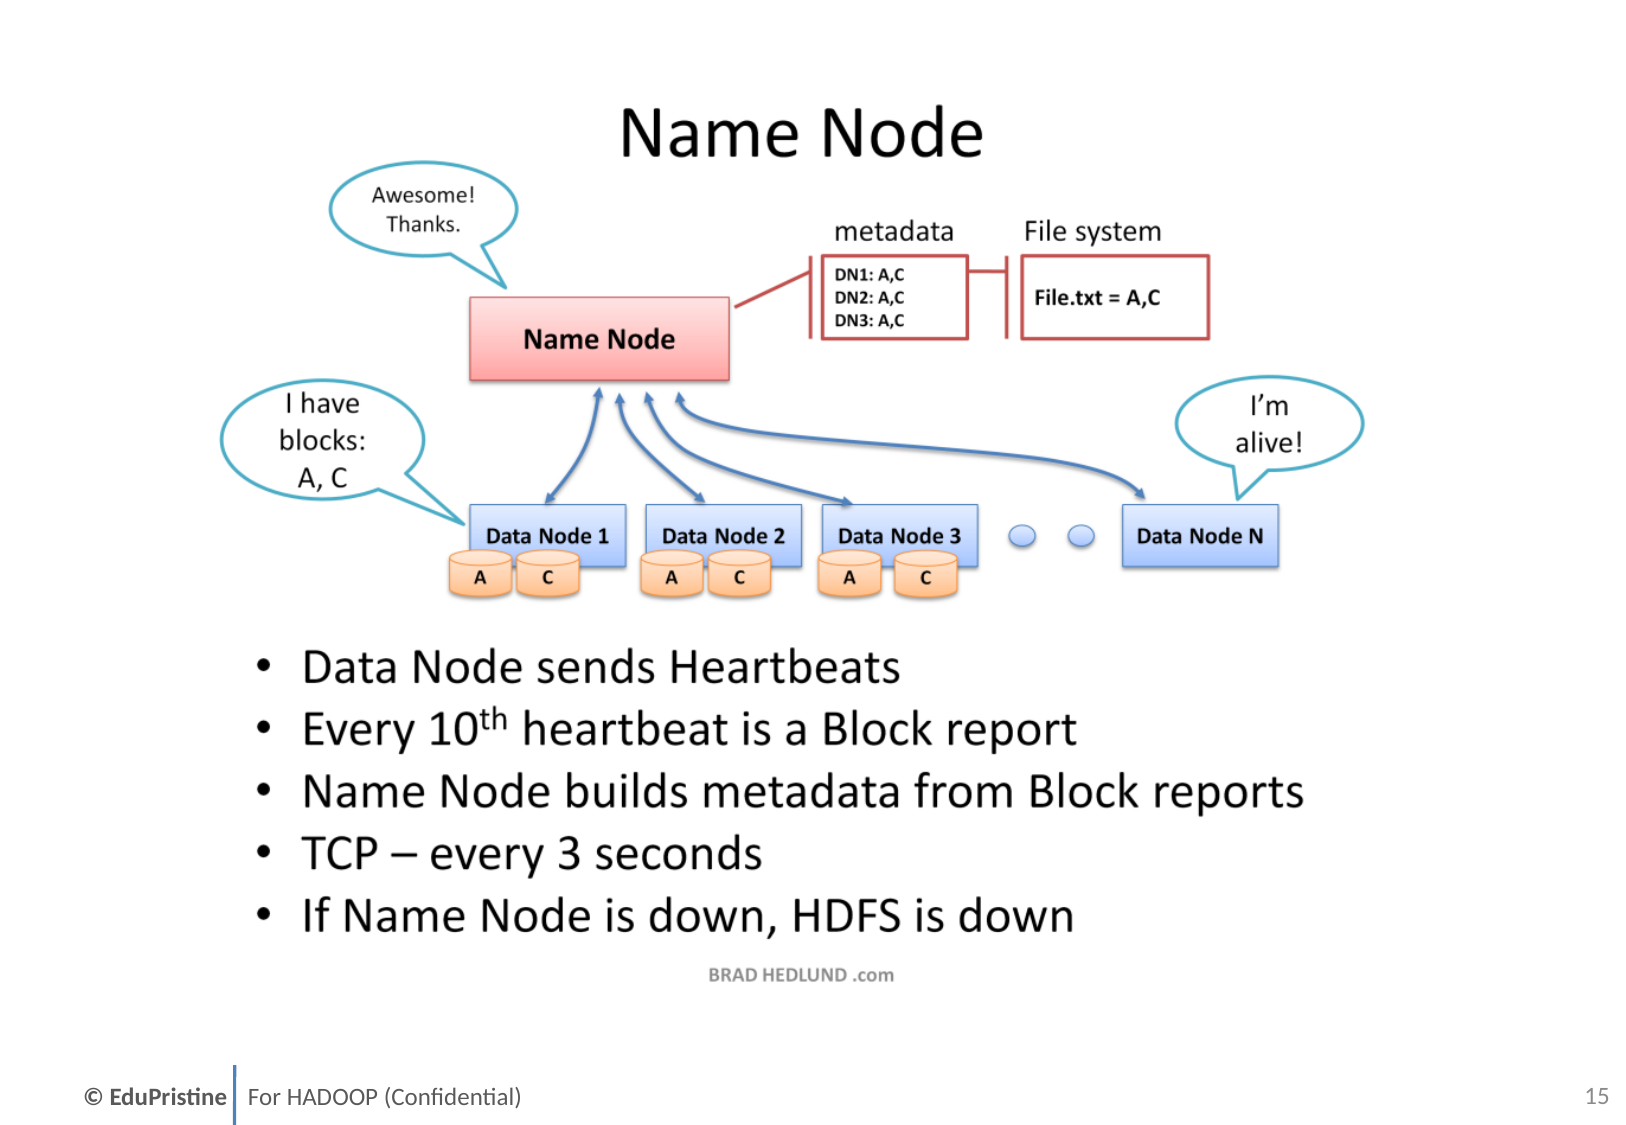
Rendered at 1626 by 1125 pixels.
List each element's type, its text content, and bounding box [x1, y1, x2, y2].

picture [180, 69, 1424, 1002]
slide_number 14 [1547, 1065, 1625, 1125]
